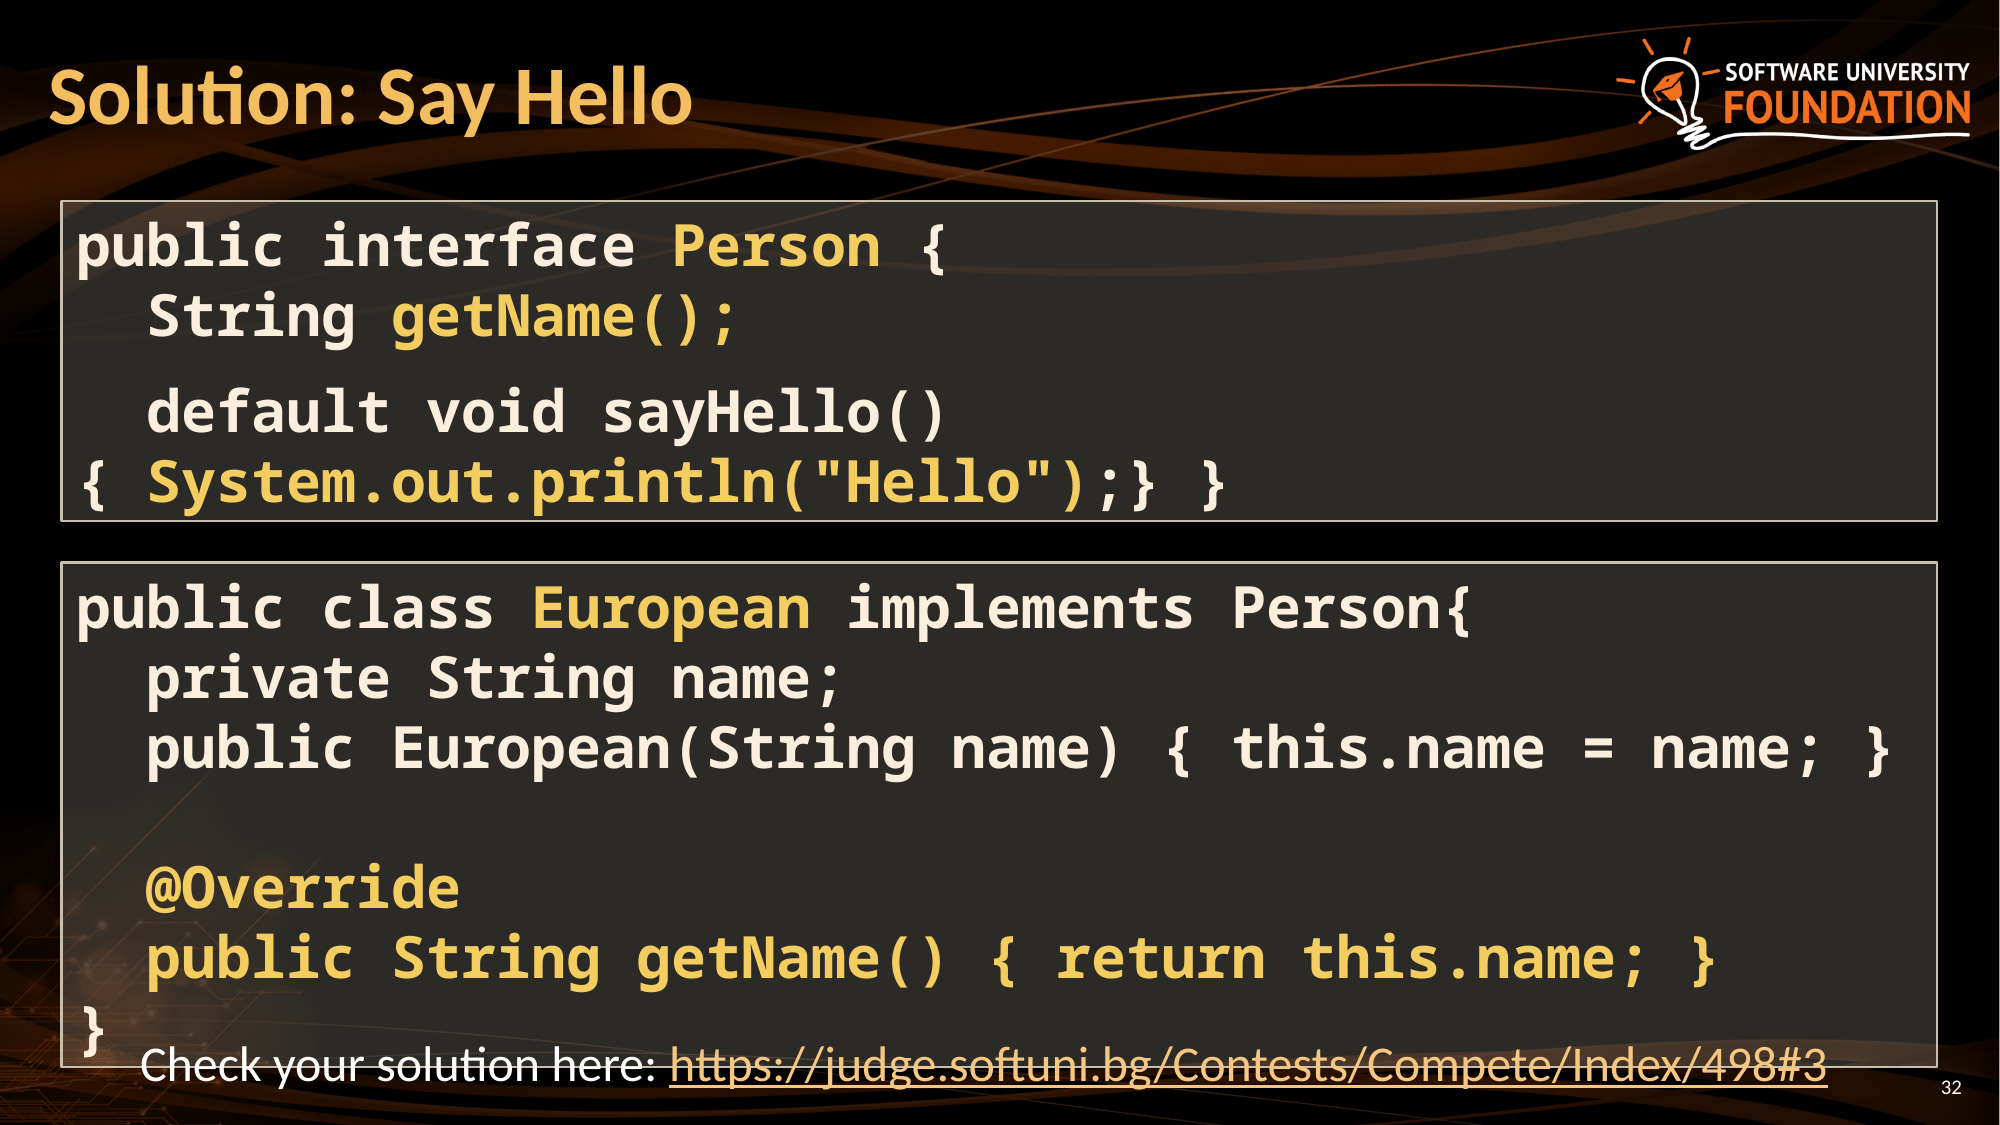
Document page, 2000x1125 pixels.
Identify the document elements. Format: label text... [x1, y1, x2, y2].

title Solution: Say Hello [30, 6, 1602, 189]
text_box Check your solution here: https://judge.softuni.bg/Contests/Compete/Index/498#3 [0, 1024, 1968, 1099]
text_box public interface Person { String getName(); default void sayHello() { System.out.println("Hello");} } [61, 200, 1938, 522]
picture [0, 0, 2000, 1125]
slide_number 32 [1897, 1099, 1968, 1103]
text_box public class European implements Person{ private String name; public European(String name) { this.name = name; } @Override public String getName() { return this.name; } } [61, 562, 1938, 1024]
